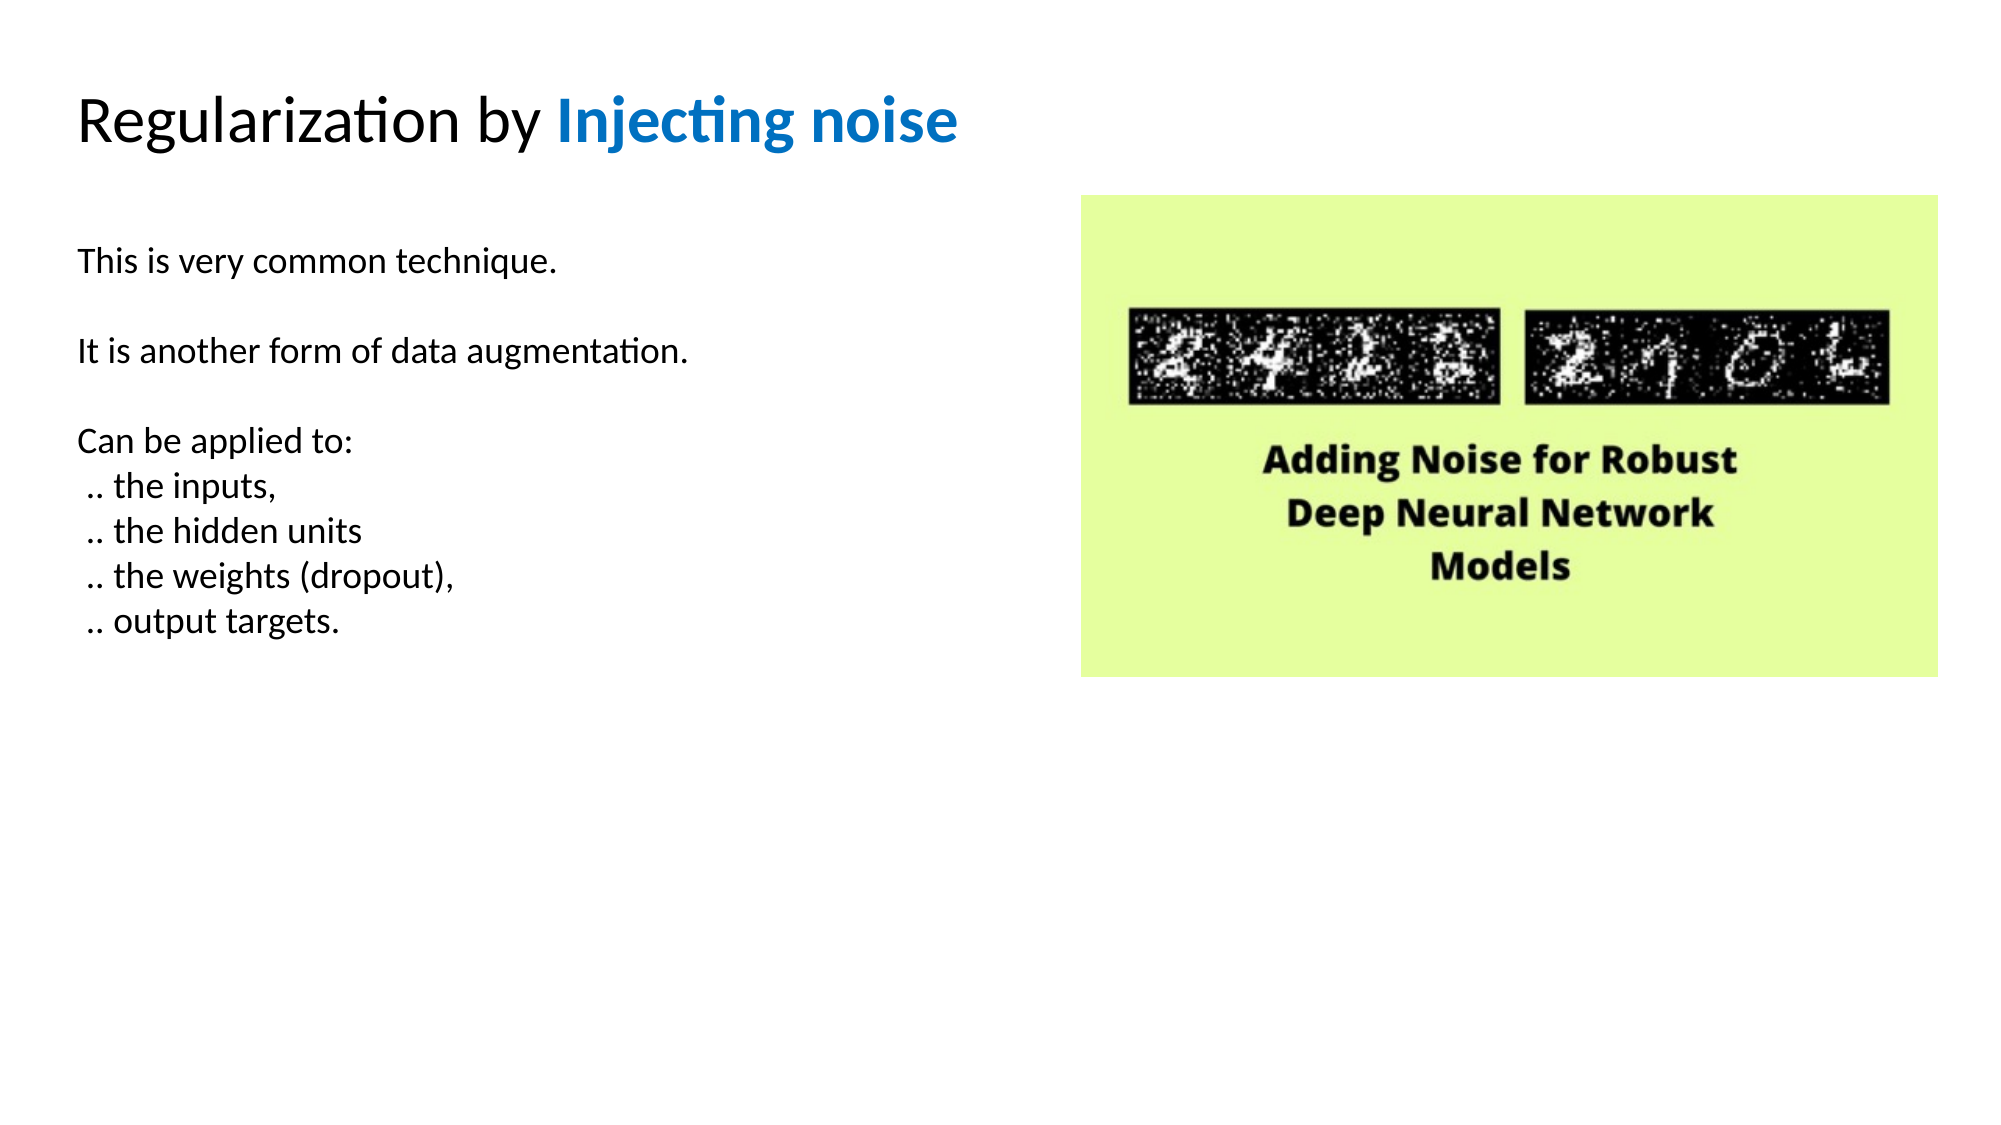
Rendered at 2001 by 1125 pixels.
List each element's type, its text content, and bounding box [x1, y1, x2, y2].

picture [1081, 195, 1938, 678]
text_box Regularization by Injecting noise This is very common technique. It is another form of data augmentation. Can be applied to: .. the inputs, .. the hidden units .. the weights (dropout), .. output targets. [62, 68, 1017, 648]
